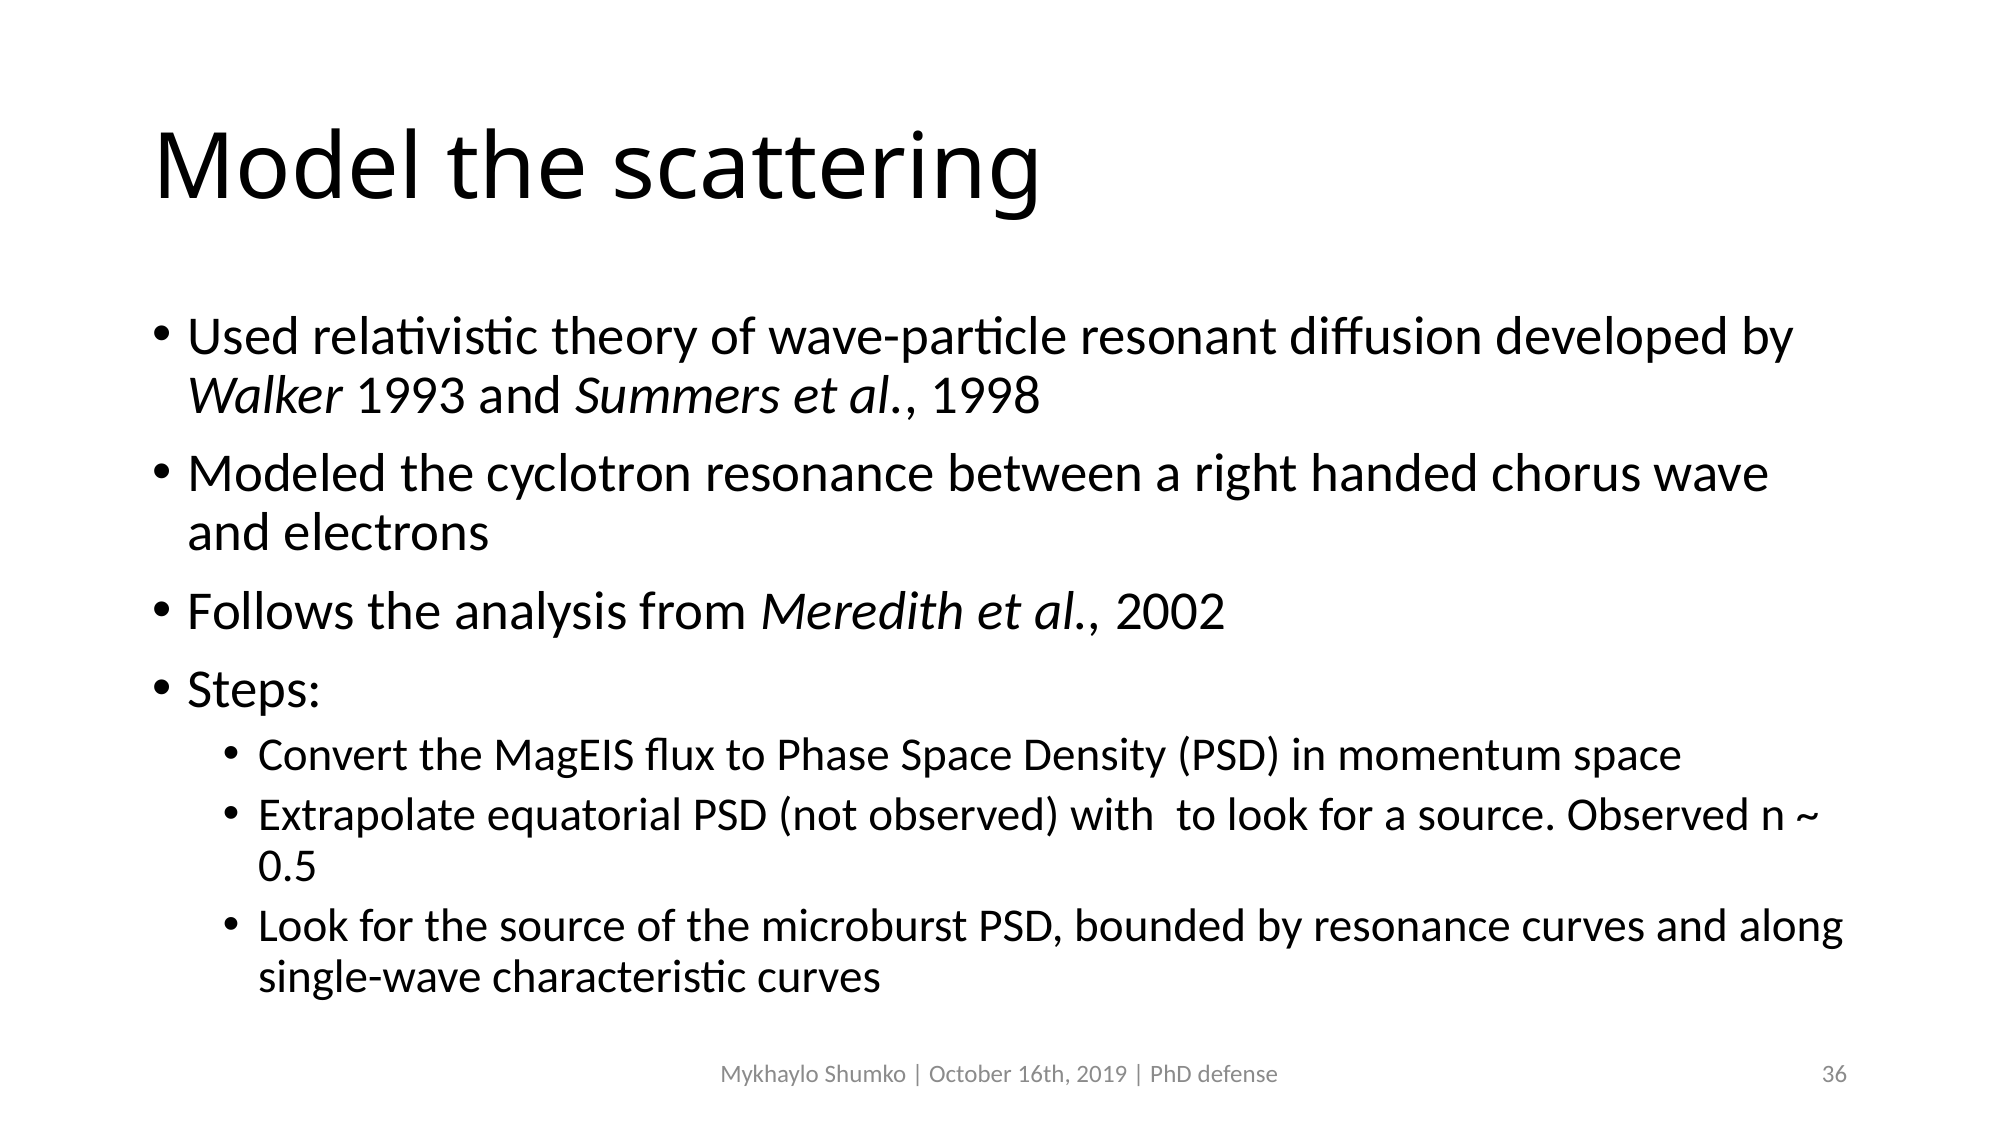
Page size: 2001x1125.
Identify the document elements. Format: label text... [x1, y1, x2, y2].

footer Mykhaylo Shumko | October 16th, 2019 | PhD defense [662, 1042, 1338, 1103]
slide_number 36 [1412, 1042, 1863, 1103]
title Model the scattering [137, 59, 1863, 278]
